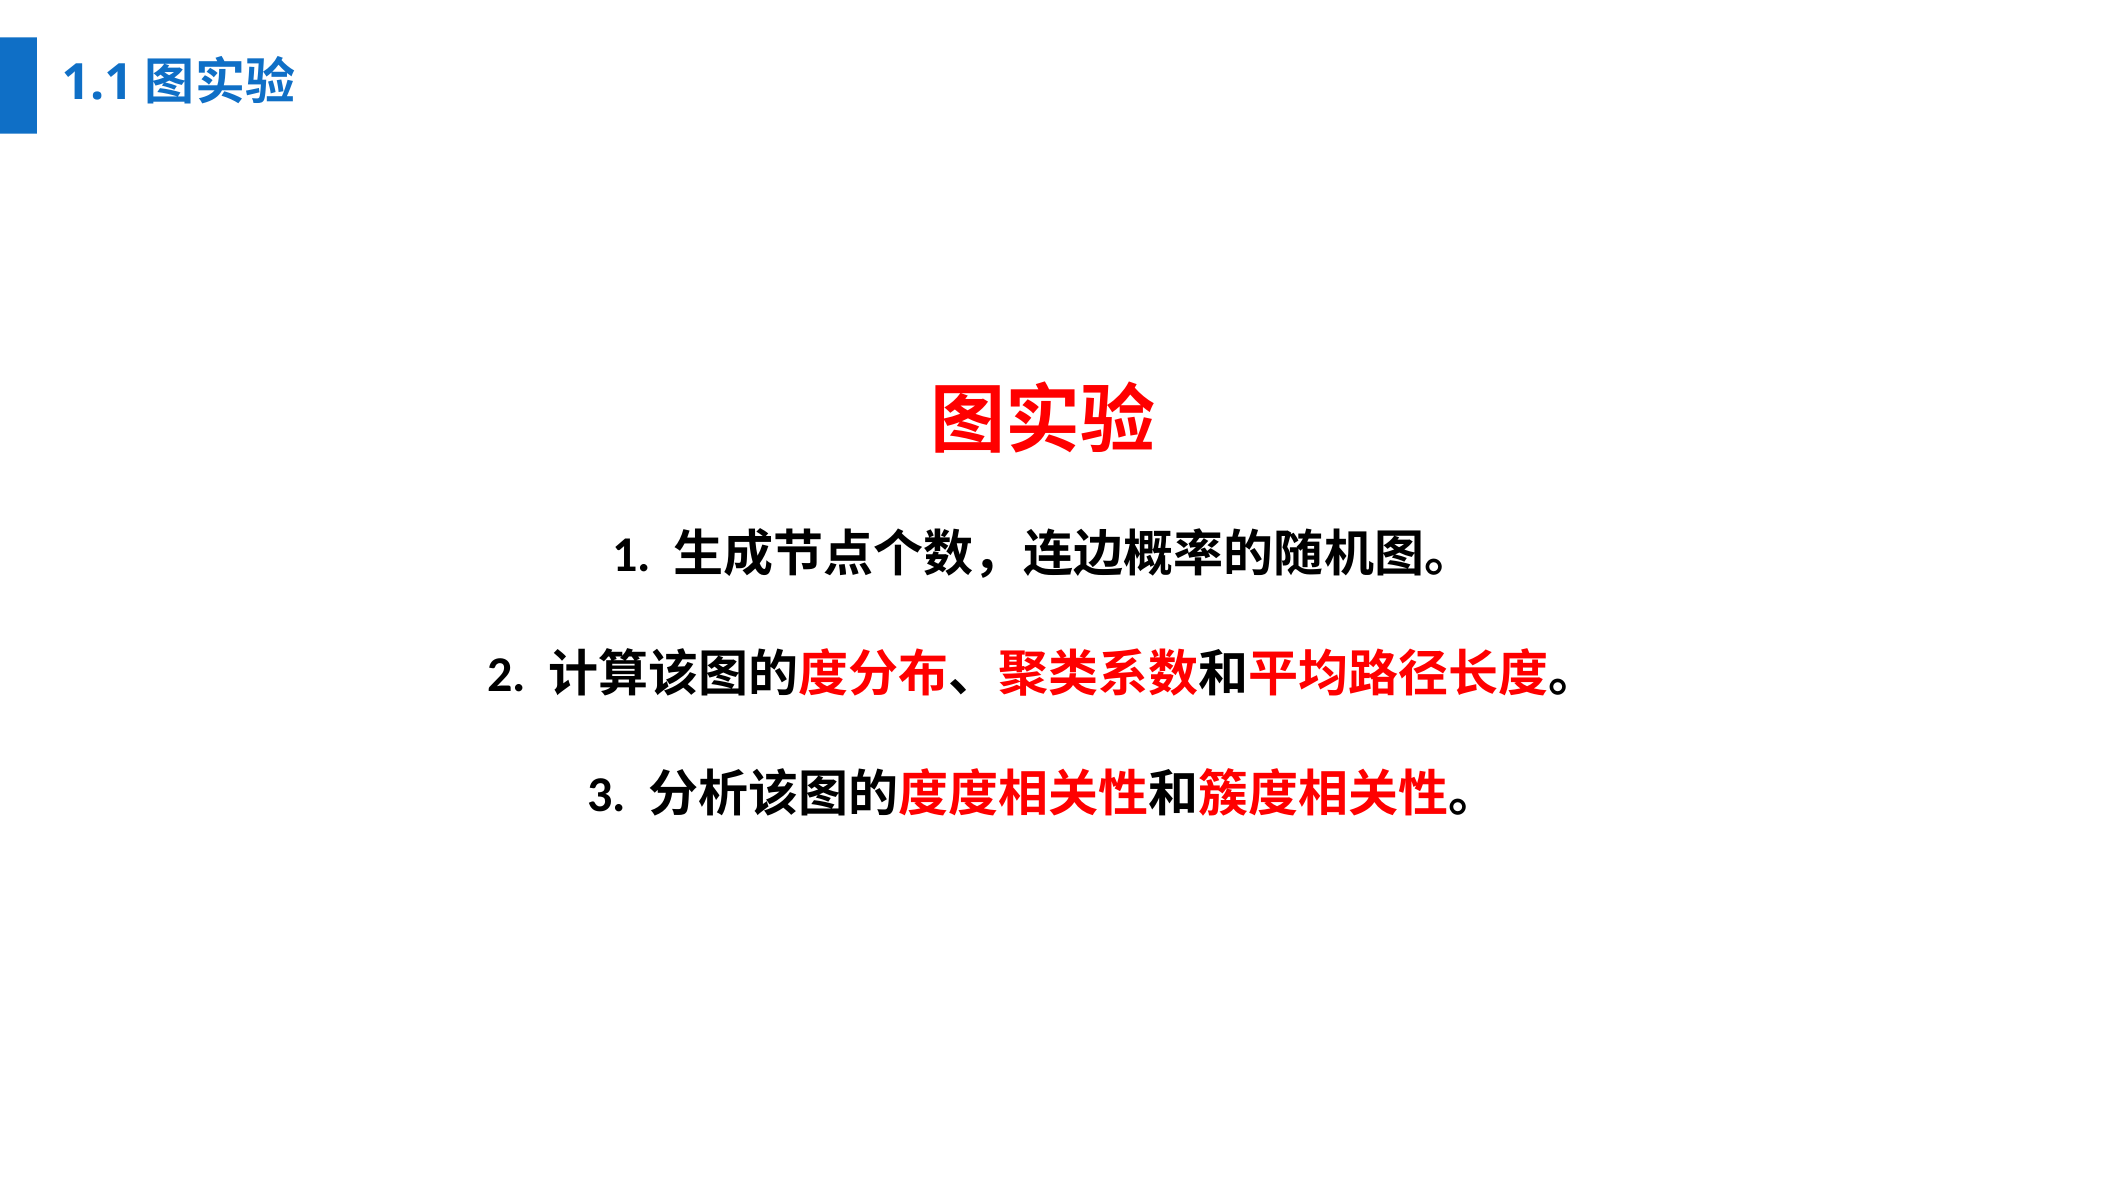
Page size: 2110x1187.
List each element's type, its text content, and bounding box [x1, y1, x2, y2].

text_box [0, 36, 38, 135]
text_box 1.1图实验 [61, 49, 295, 110]
